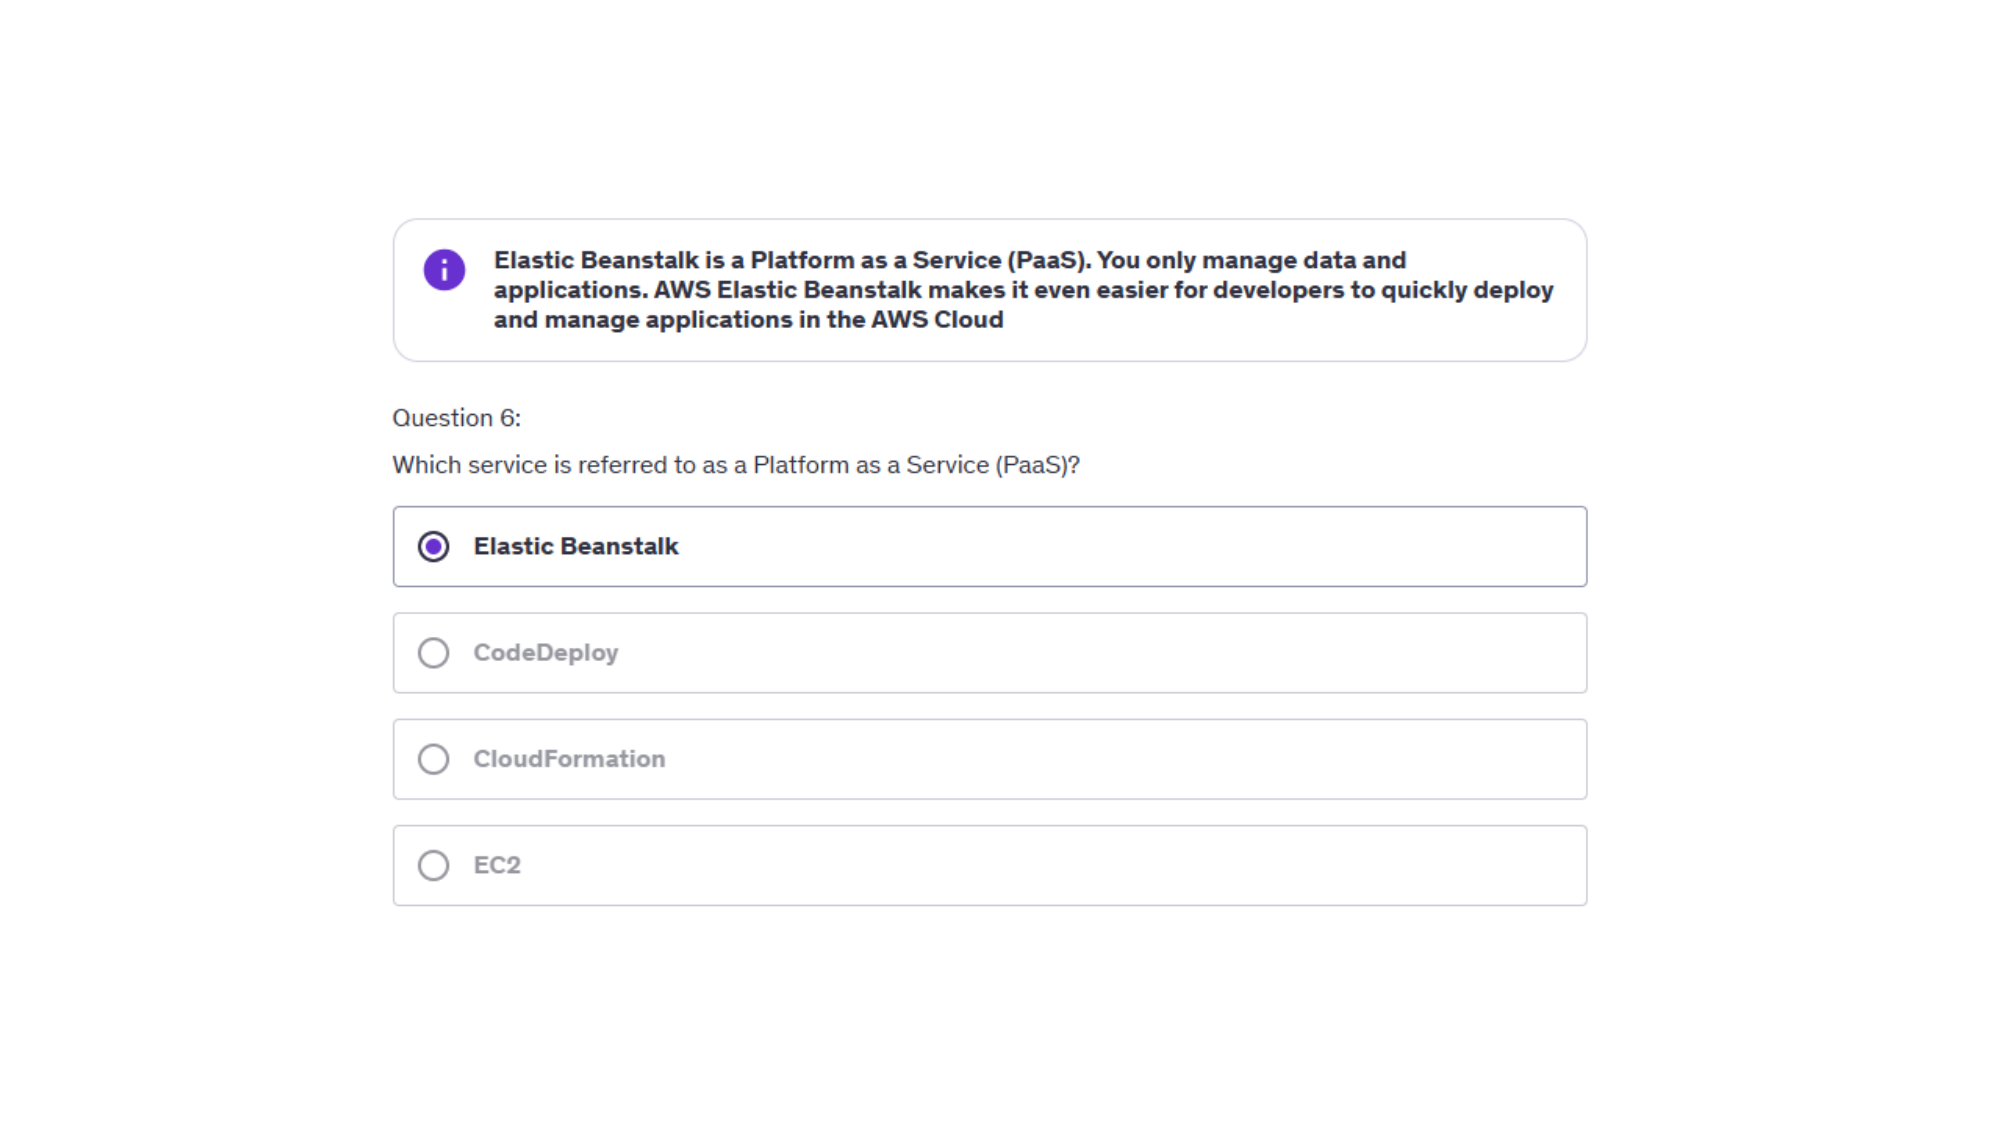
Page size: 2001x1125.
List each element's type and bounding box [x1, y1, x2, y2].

picture [290, 181, 1710, 944]
